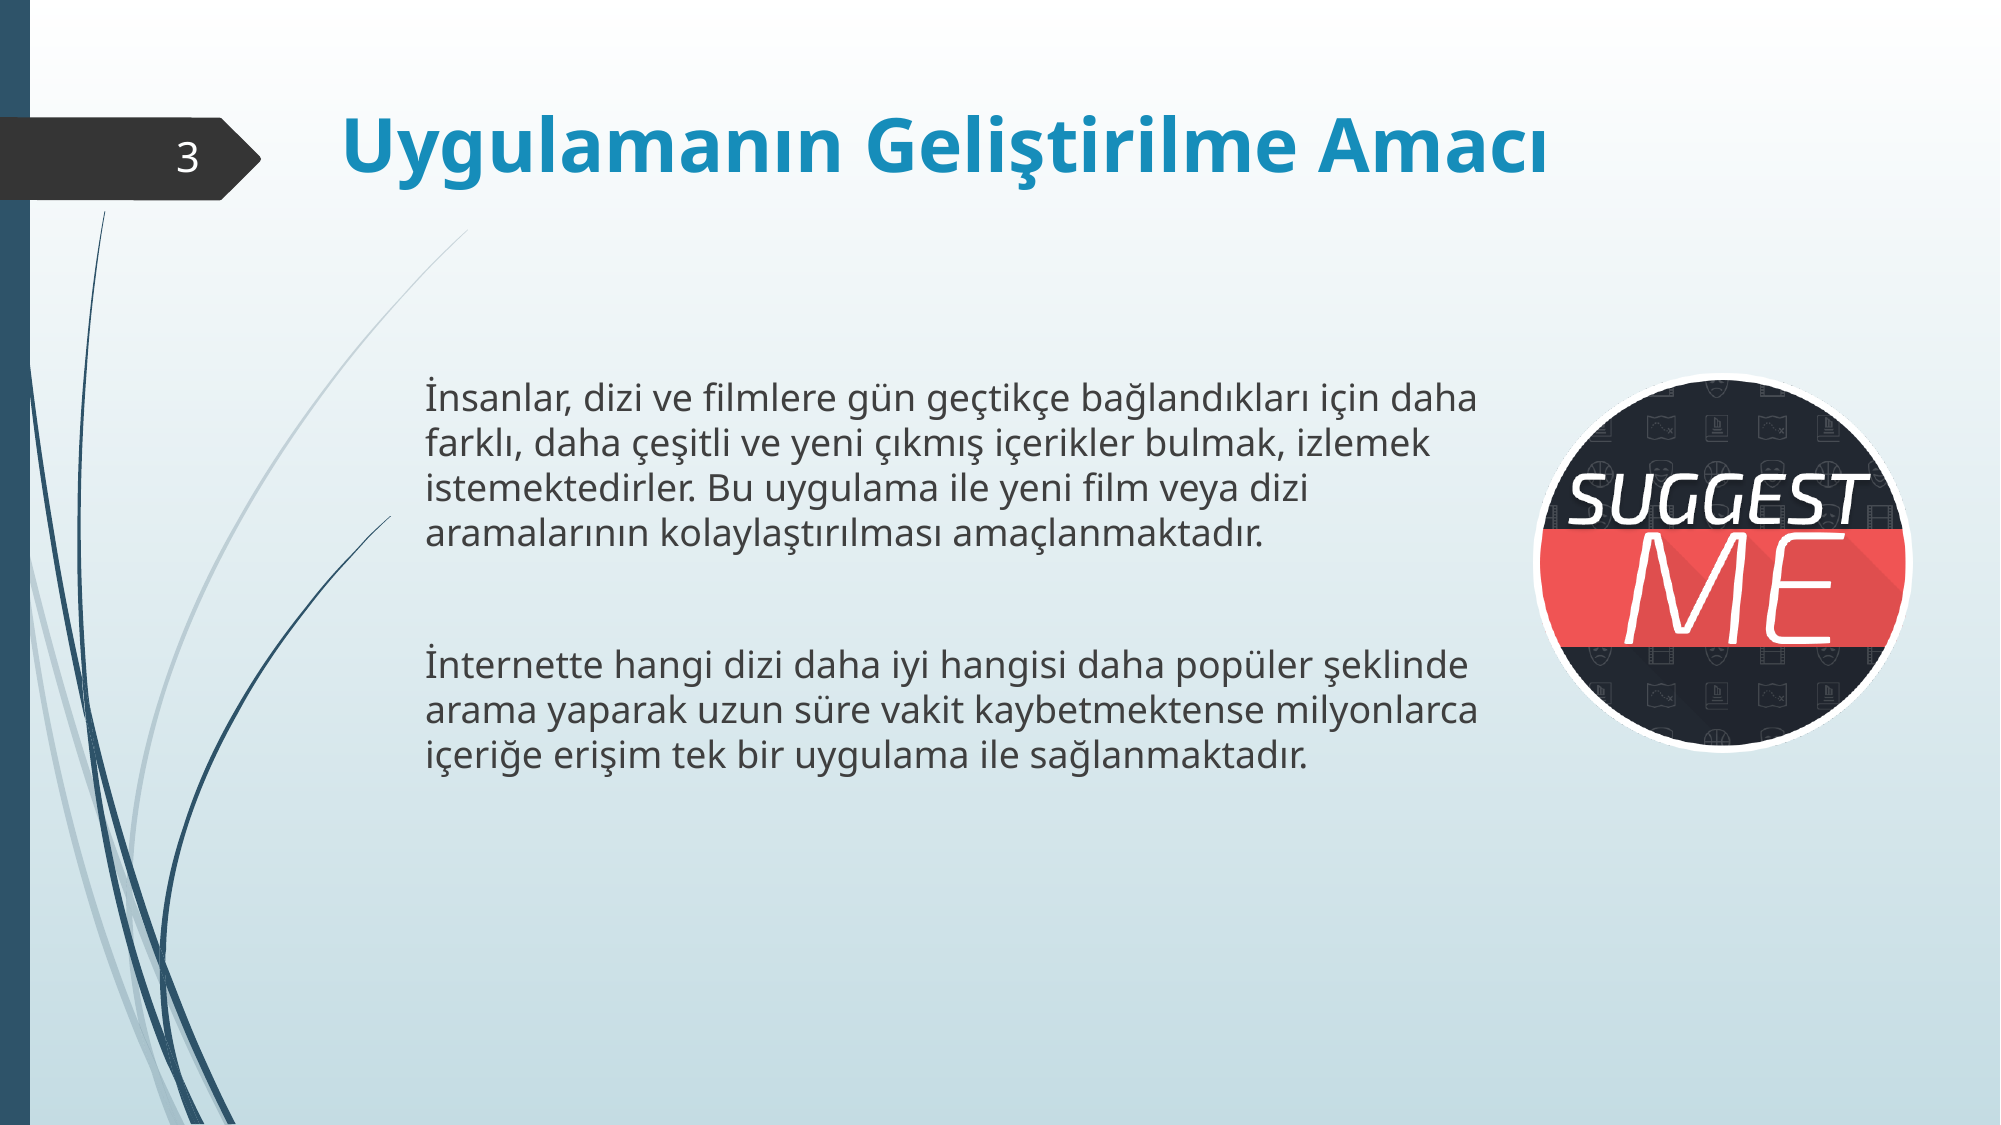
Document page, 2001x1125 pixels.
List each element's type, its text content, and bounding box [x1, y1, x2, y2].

title Uygulamanın Geliştirilme Amacı [215, 90, 1677, 301]
slide_number 3 [87, 129, 216, 190]
picture [1530, 370, 1915, 755]
list İnsanlar, dizi ve filmlere gün geçtikçe bağlandıkları için daha farklı, daha çeşitli ve yeni çıkmış içerikler bulmak, izlemek istemektedirler. Bu uygulama ile yeni film veya dizi aramalarının kolaylaştırılması amaçlanmaktadır. İnternette hangi dizi daha iyi hangisi daha popüler şeklinde arama yaparak uzun süre vakit kaybetmektense milyonlarca içeriğe erişim tek bir uygulama ile sağlanmaktadır. [363, 300, 1529, 1007]
